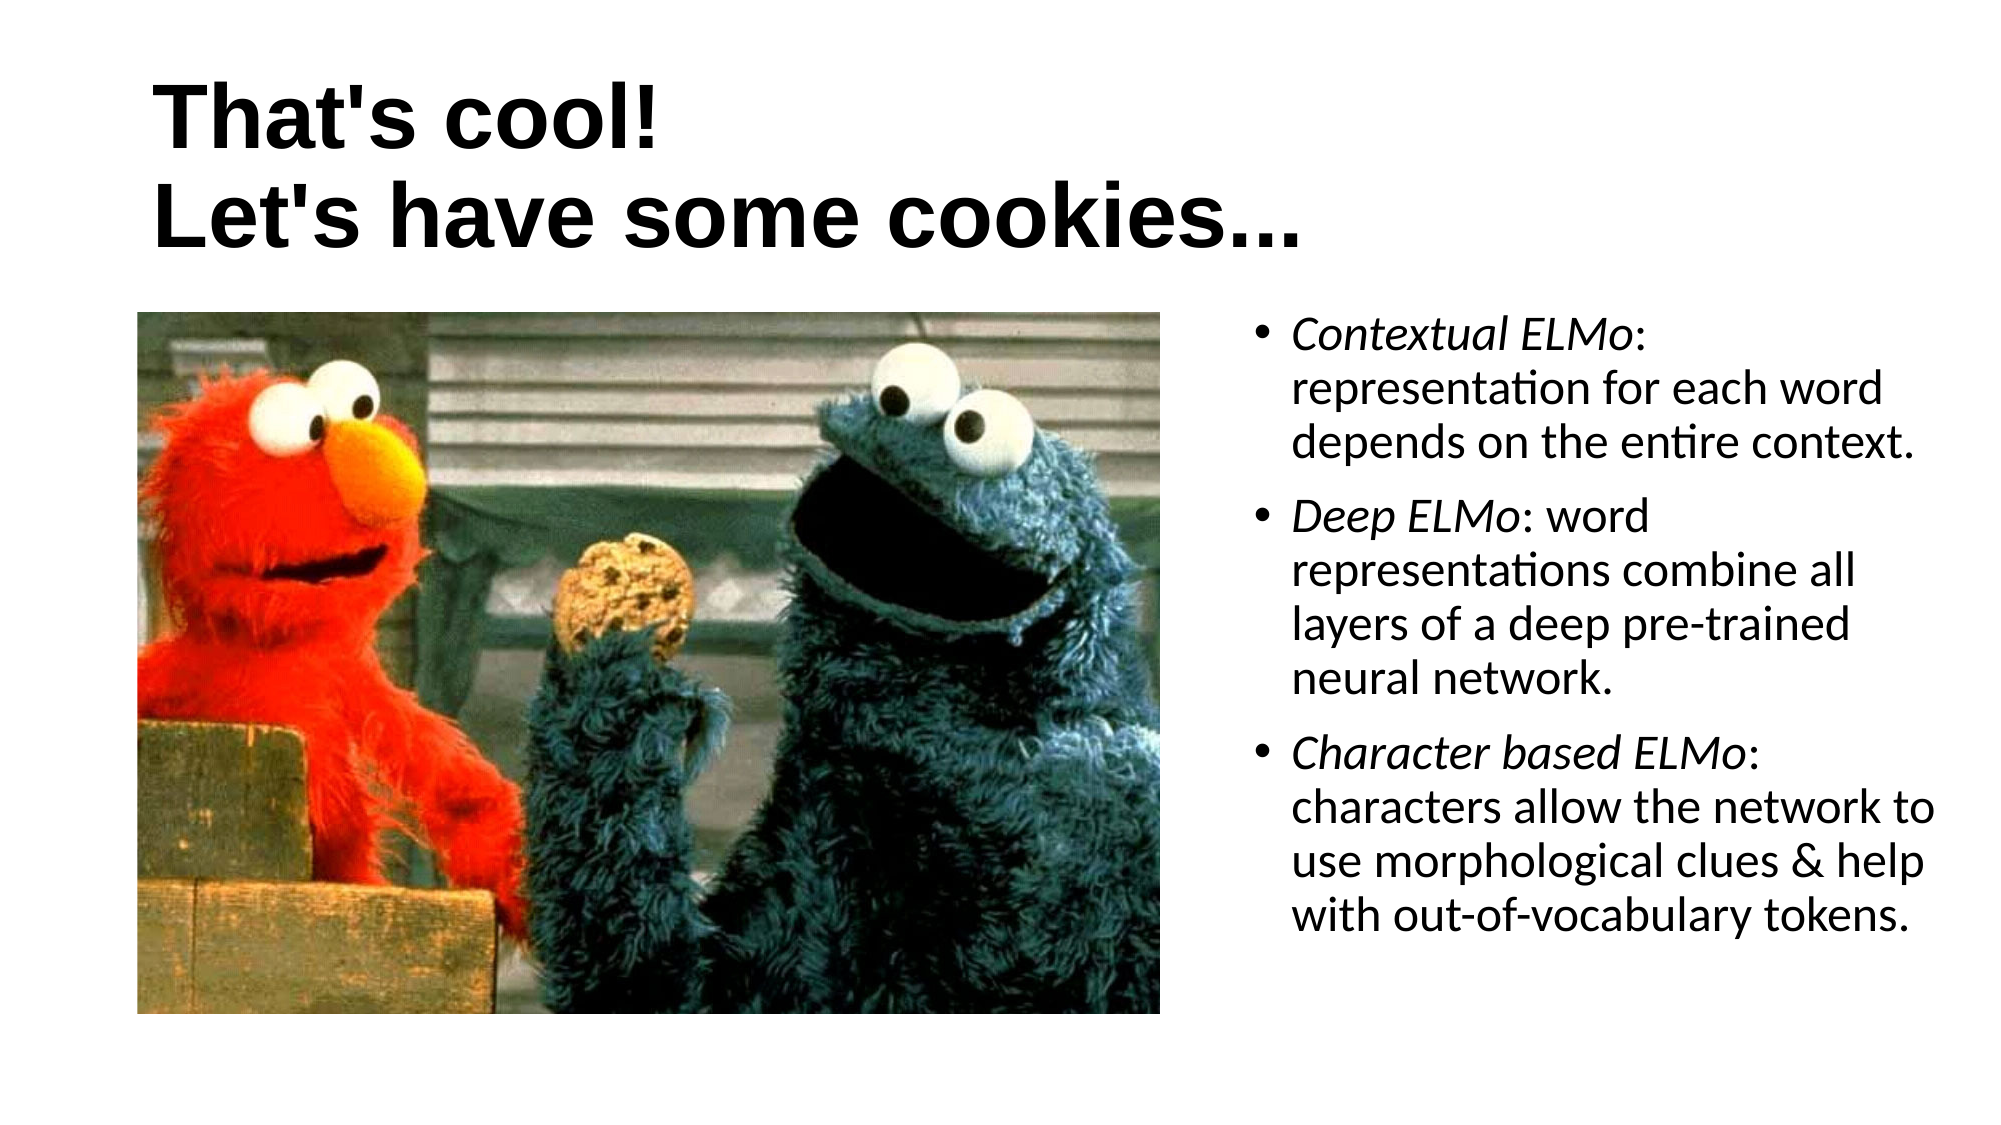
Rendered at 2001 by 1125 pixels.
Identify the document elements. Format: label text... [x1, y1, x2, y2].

title That's cool! Let's have some cookies... [137, 59, 1863, 278]
picture [137, 312, 1160, 1014]
list Contextual ELMo: representation for each word depends on the entire context. Deep ELMo: word representations combine all layers of a deep pre-trained neural network. Character based ELMo: characters allow the network to use morphological clues & help with out-of-vocabulary tokens. [1238, 299, 1969, 1014]
